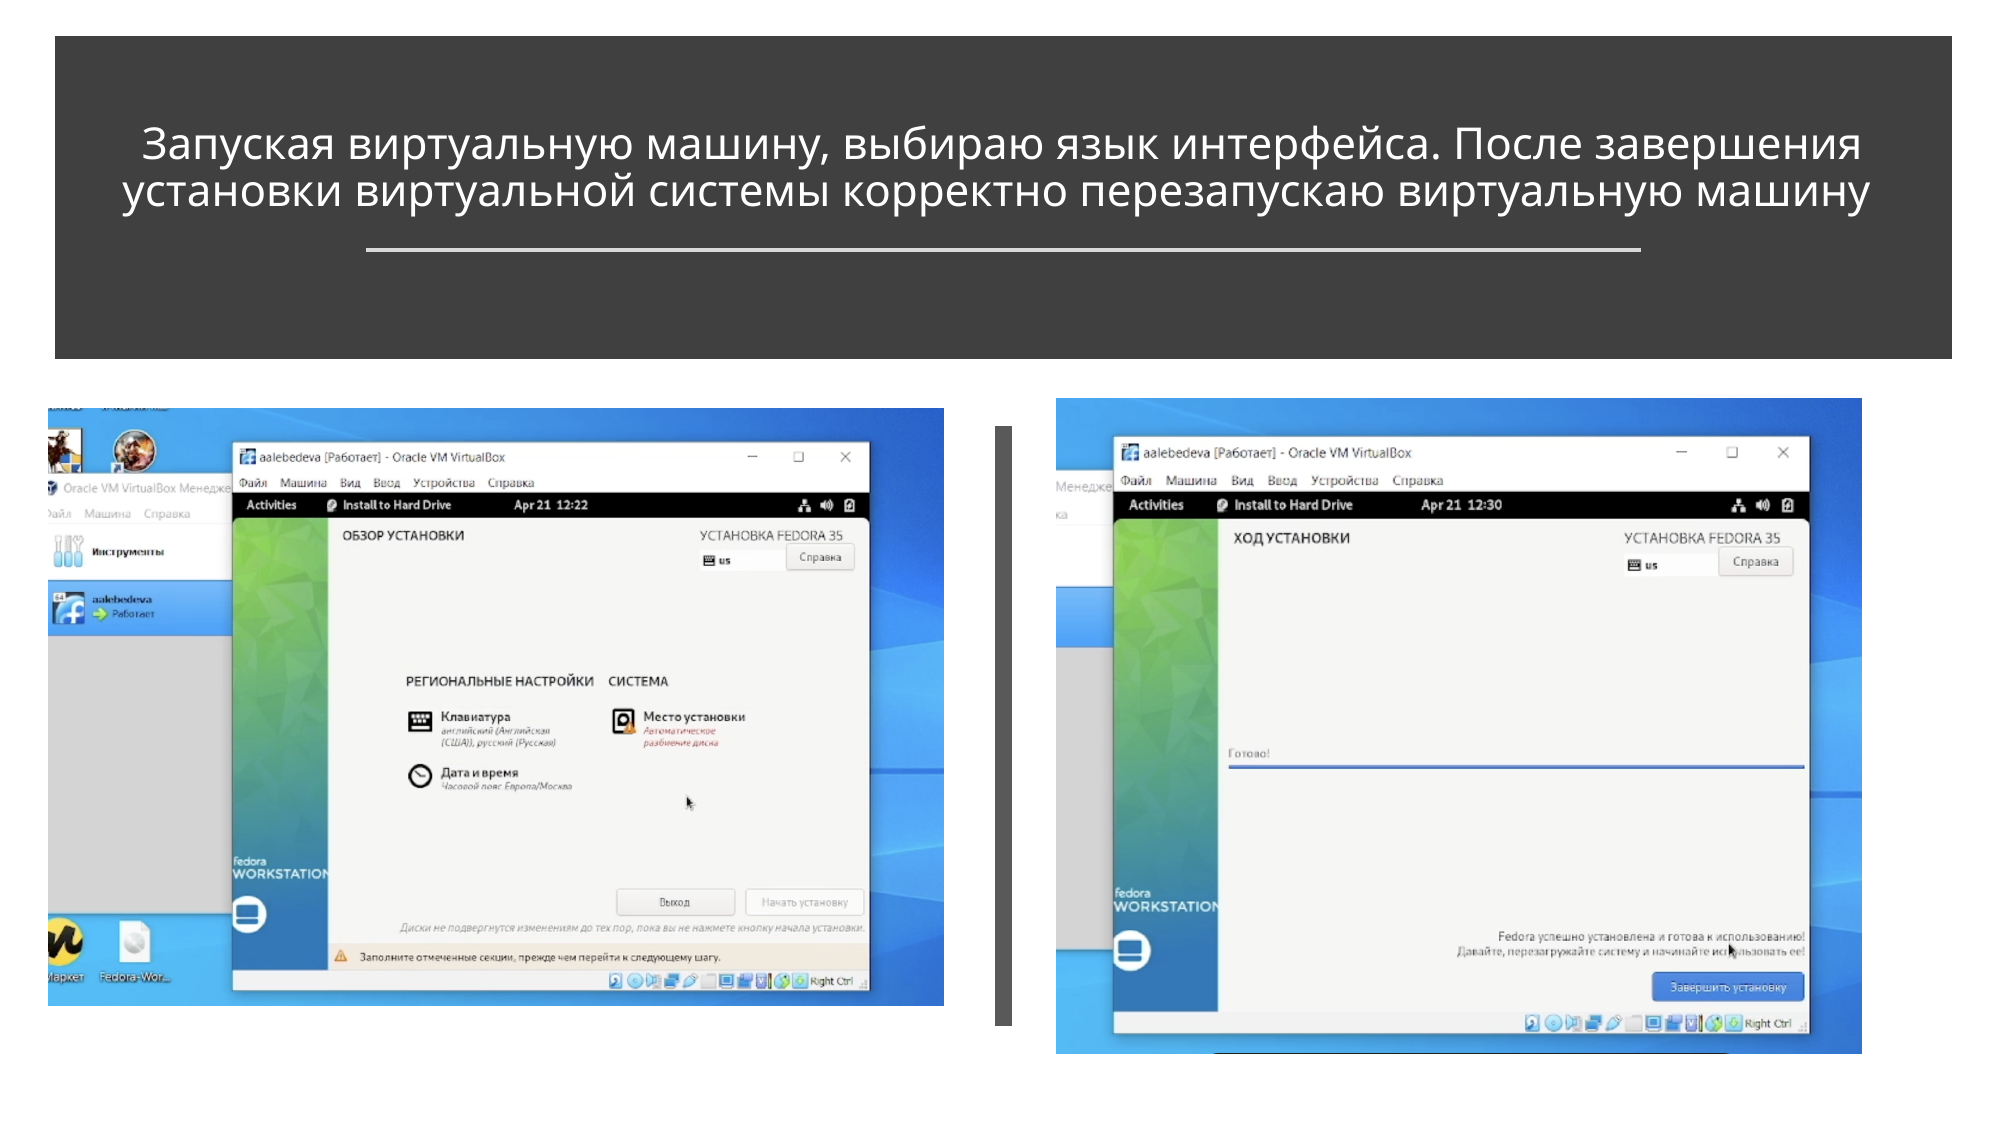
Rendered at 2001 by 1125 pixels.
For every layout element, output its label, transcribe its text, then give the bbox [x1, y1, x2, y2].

text_box [543, 309, 1544, 374]
picture [1056, 398, 1862, 1054]
picture [48, 408, 944, 1006]
text_box Запуская виртуальную машину, выбираю язык интерфейса. После завершения установки виртуальной системы корректно перезапускаю виртуальную машину [89, 71, 1917, 224]
text_box [64, 45, 1942, 350]
